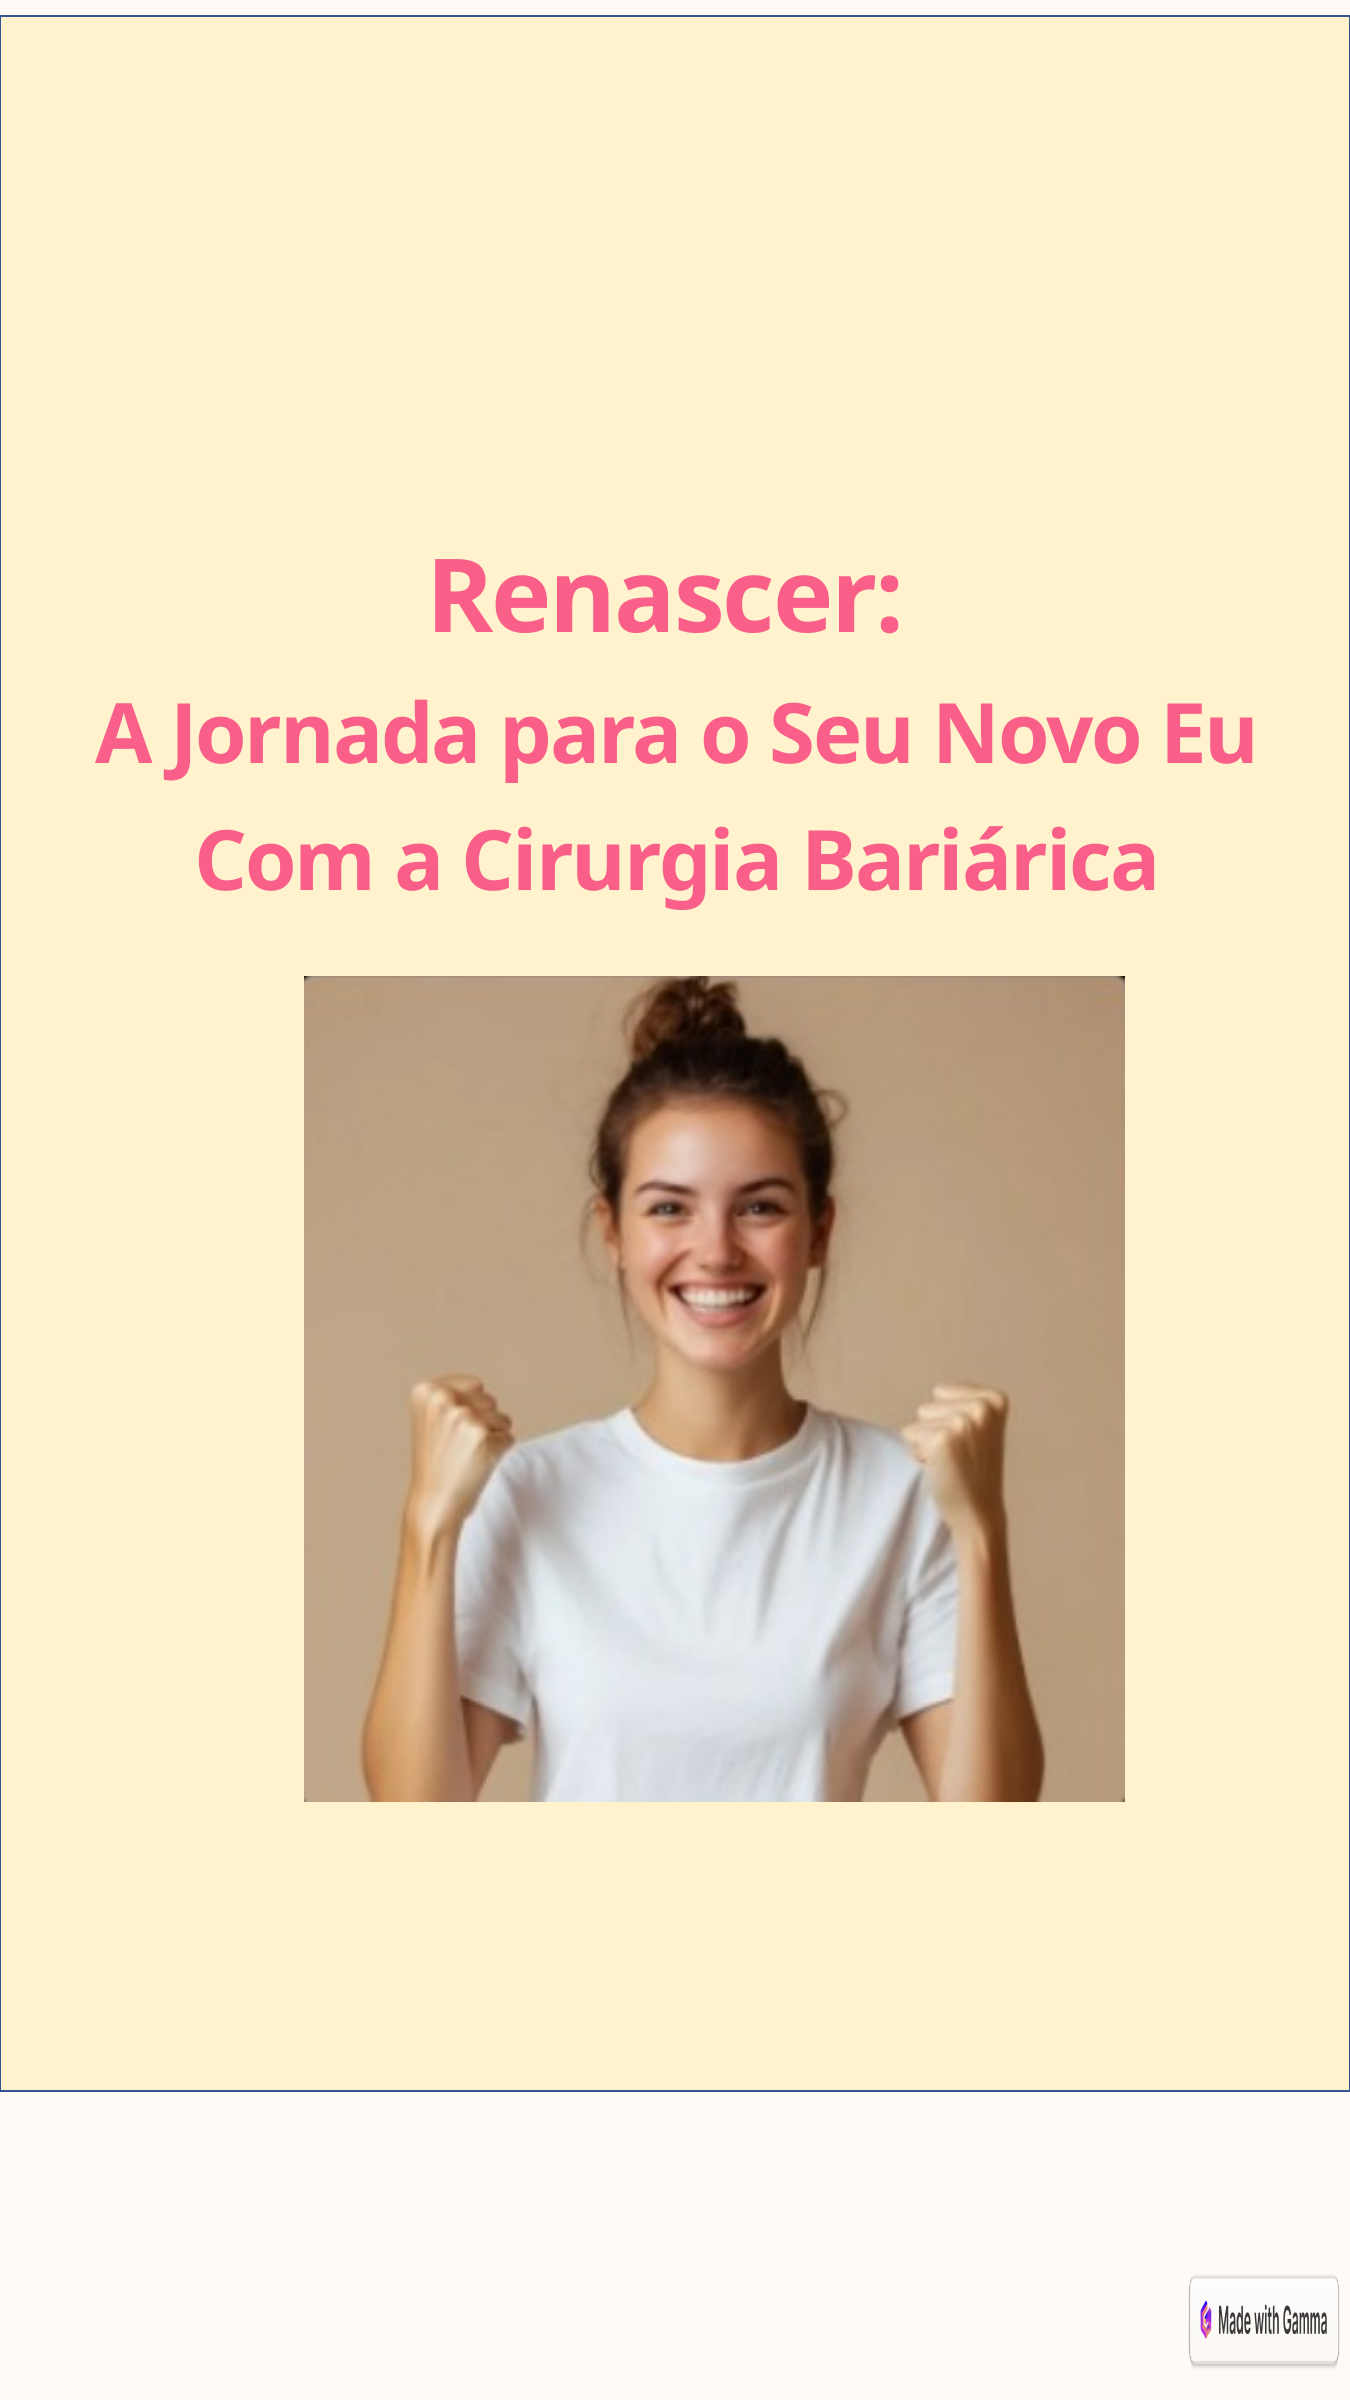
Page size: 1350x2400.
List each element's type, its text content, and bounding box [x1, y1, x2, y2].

text_box Renascer: A Jornada para o Seu Novo Eu Com a Cirurgia Bariárica [78, 526, 1277, 1071]
picture [304, 976, 1125, 1802]
picture [1184, 2259, 1344, 2380]
text_box [0, 15, 1350, 2092]
